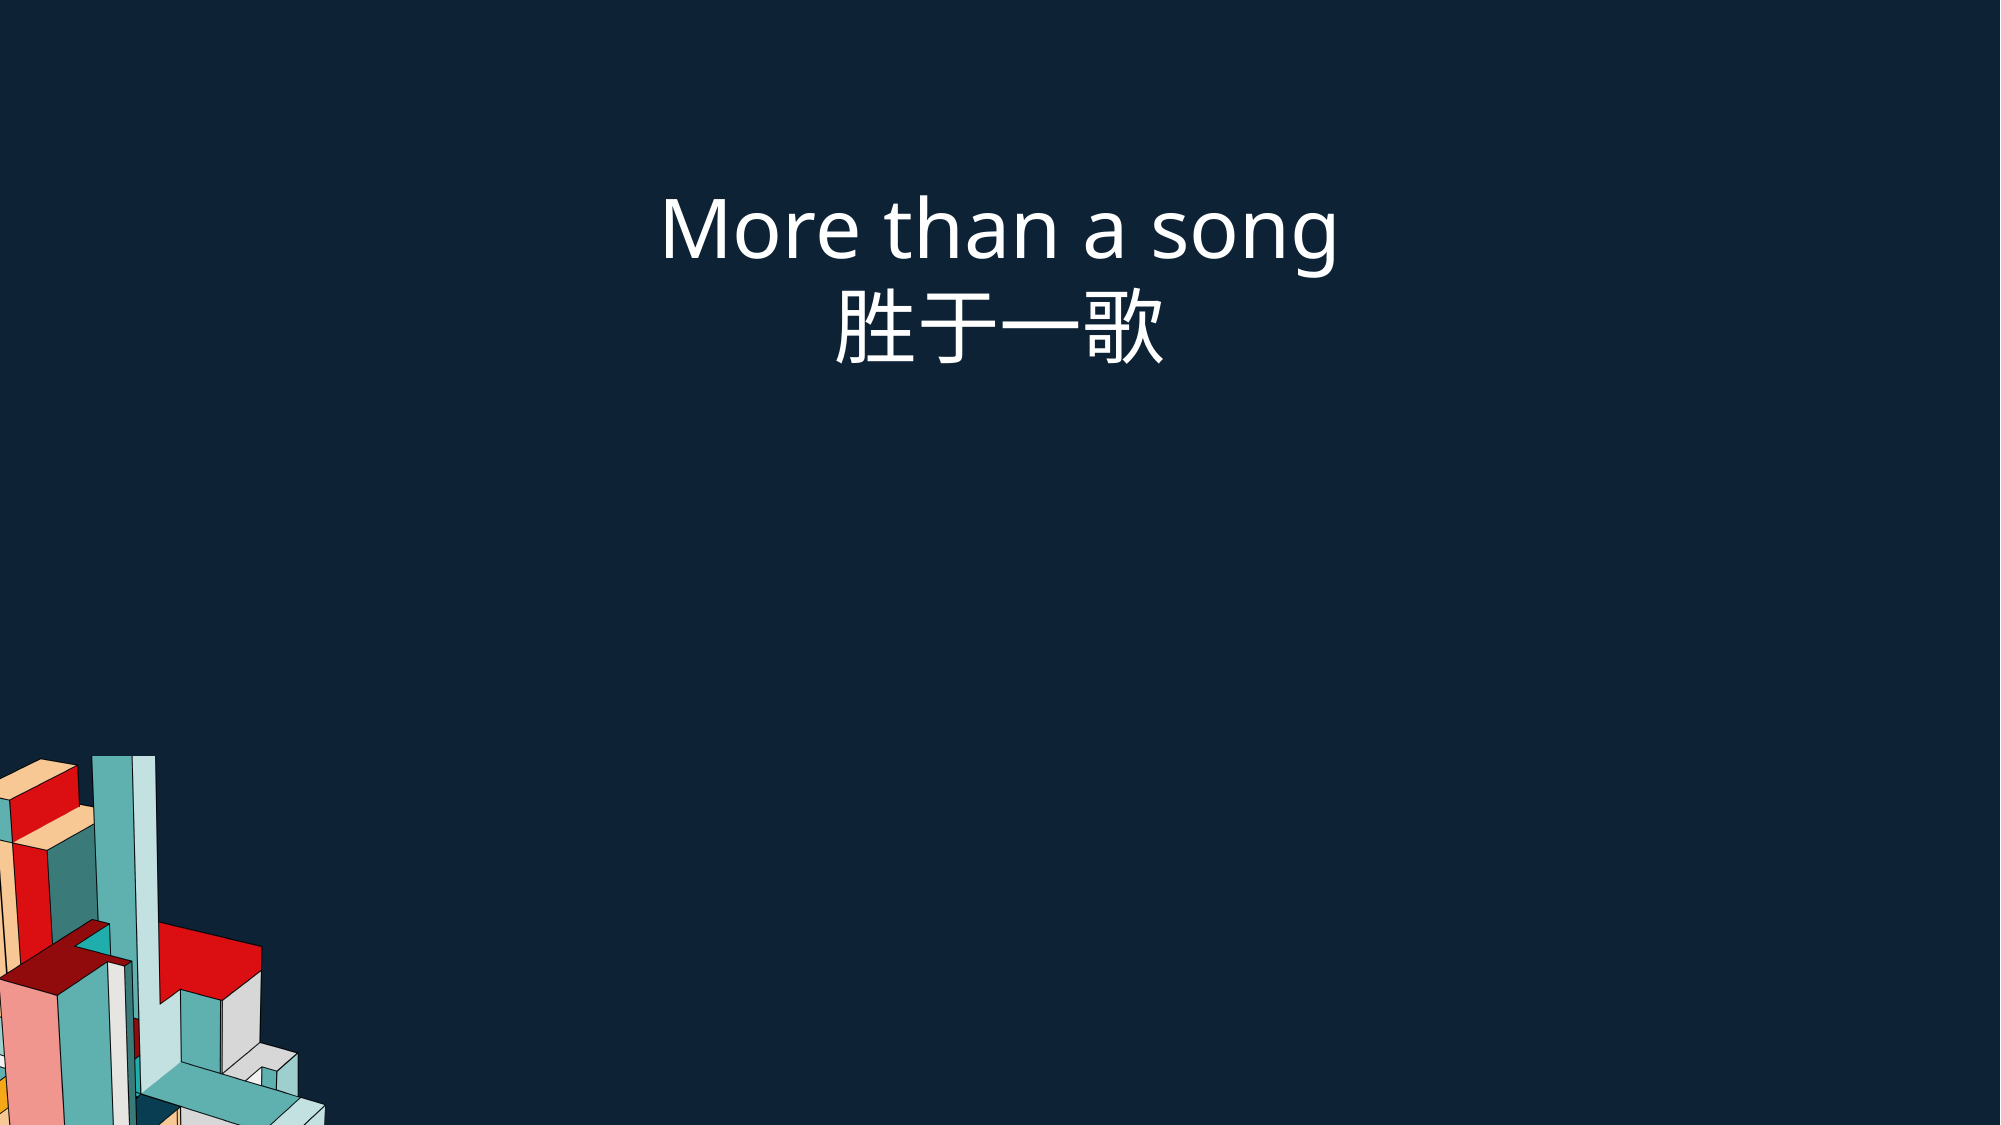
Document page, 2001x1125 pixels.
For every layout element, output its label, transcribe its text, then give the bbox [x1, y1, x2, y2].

picture [0, 756, 326, 1125]
text_box More than a song 胜于一歌 [99, 168, 1900, 382]
